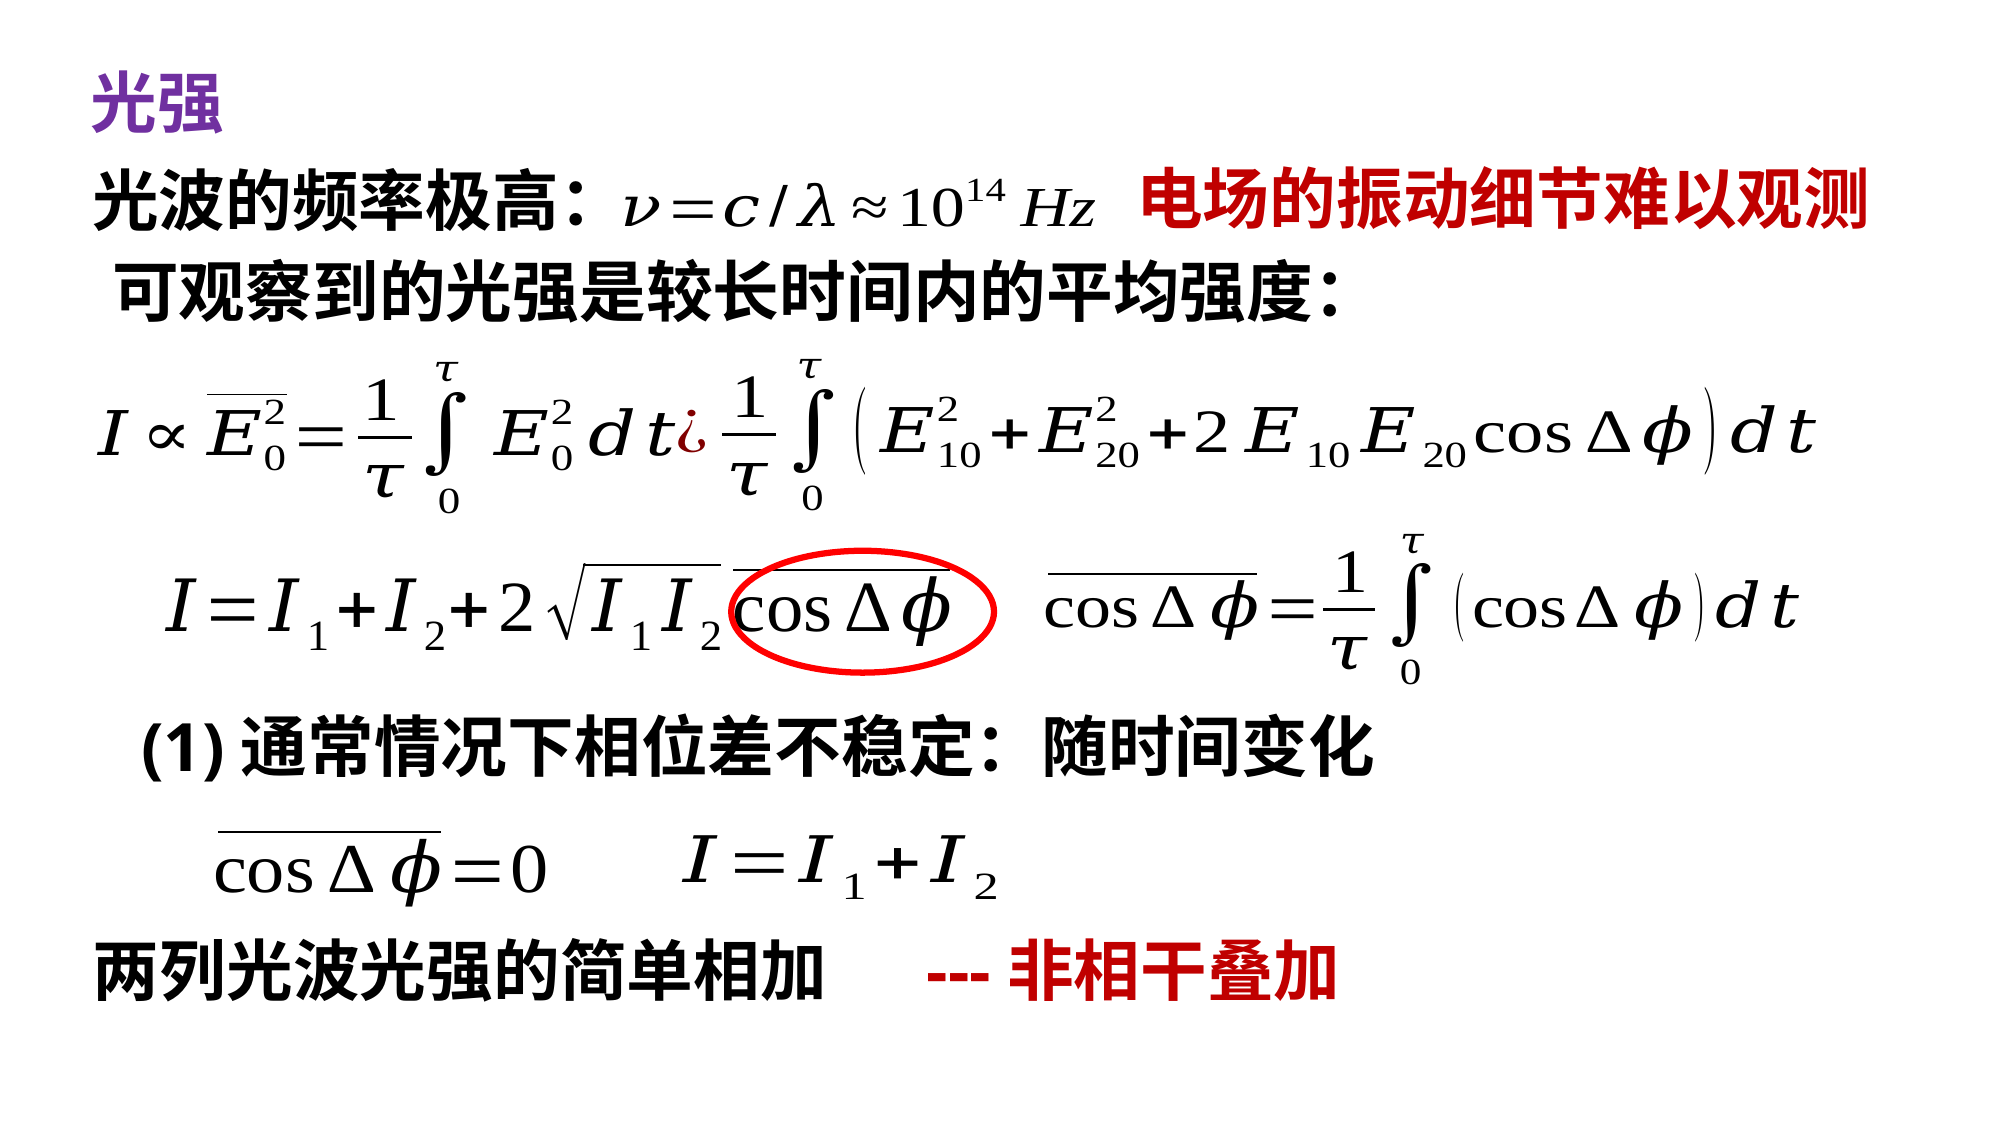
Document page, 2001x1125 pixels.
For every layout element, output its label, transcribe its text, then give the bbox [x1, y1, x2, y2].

text_box ---非相干叠加 [911, 920, 1356, 1016]
text_box [730, 549, 996, 674]
text_box 电场的振动细节难以观测 [1121, 149, 1886, 245]
text_box 光强 [75, 53, 239, 149]
text_box 两列光波光强的简单相加 [78, 920, 843, 1016]
text_box 光波的频率极高： [77, 151, 641, 247]
